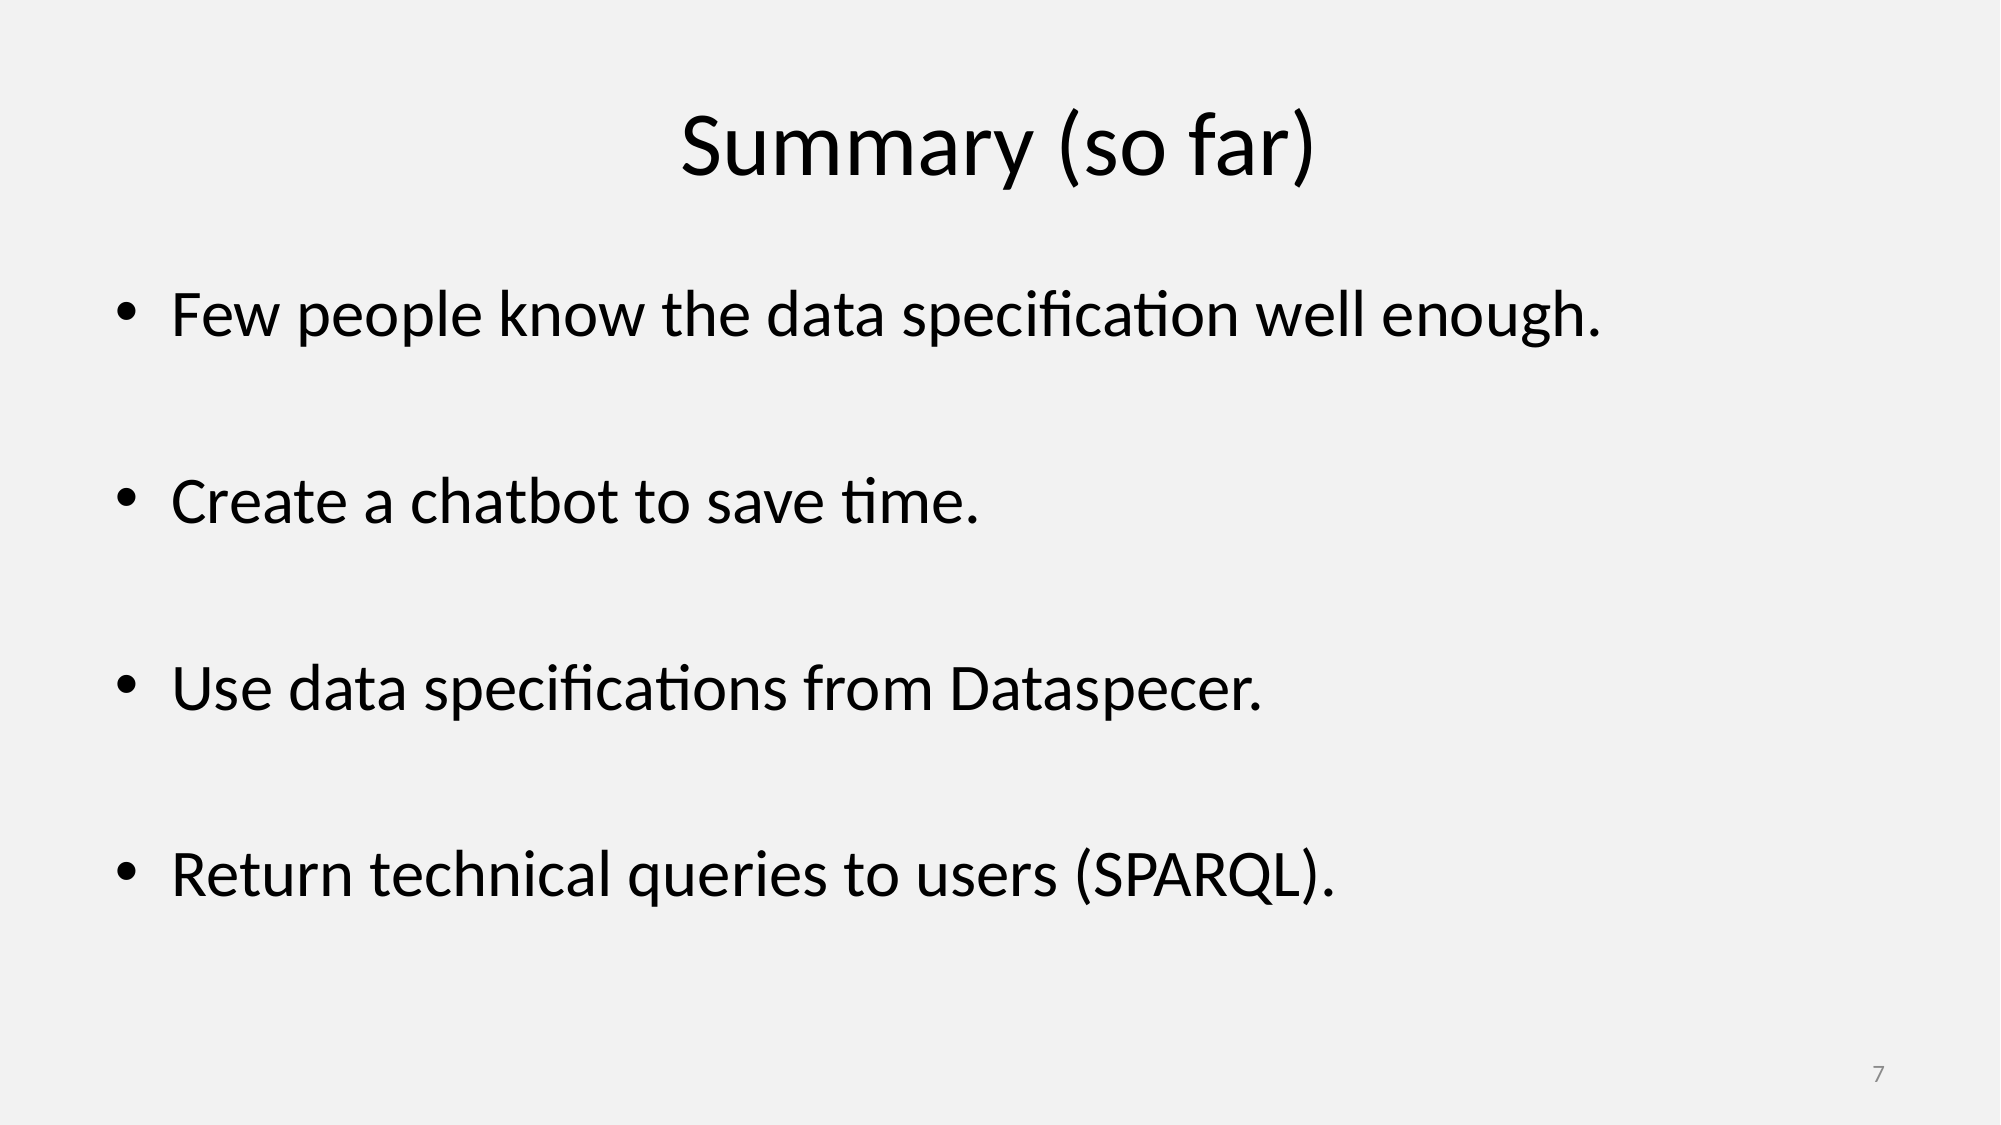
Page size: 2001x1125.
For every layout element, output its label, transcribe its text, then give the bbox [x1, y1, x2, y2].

slide_number 7 [1433, 1042, 1900, 1103]
list Few people know the data specification well enough. Create a chatbot to save time. Use data specifications from Dataspecer. Return technical queries to users (SPARQL). [99, 262, 1900, 1005]
title Summary (so far) [99, 45, 1900, 233]
